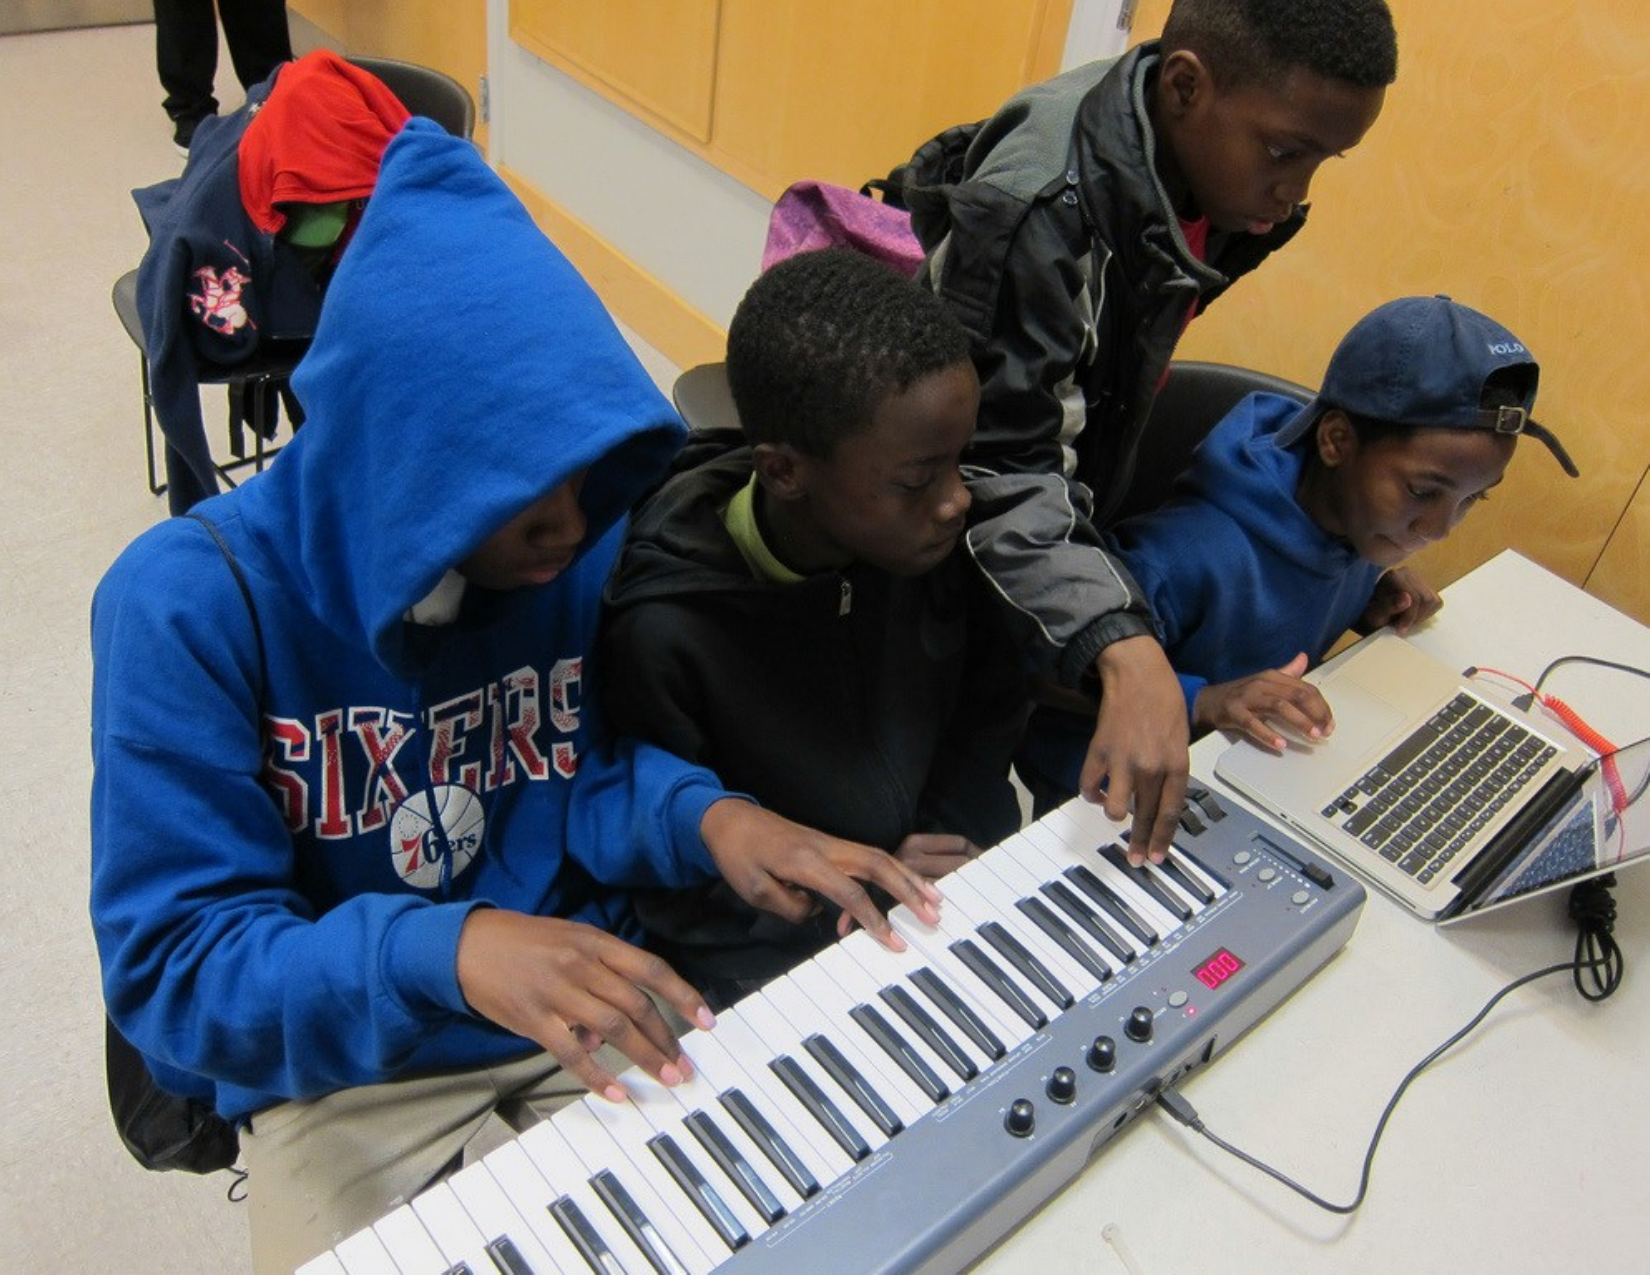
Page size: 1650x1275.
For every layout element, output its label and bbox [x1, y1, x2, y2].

text_box [0, 0, 1650, 1275]
